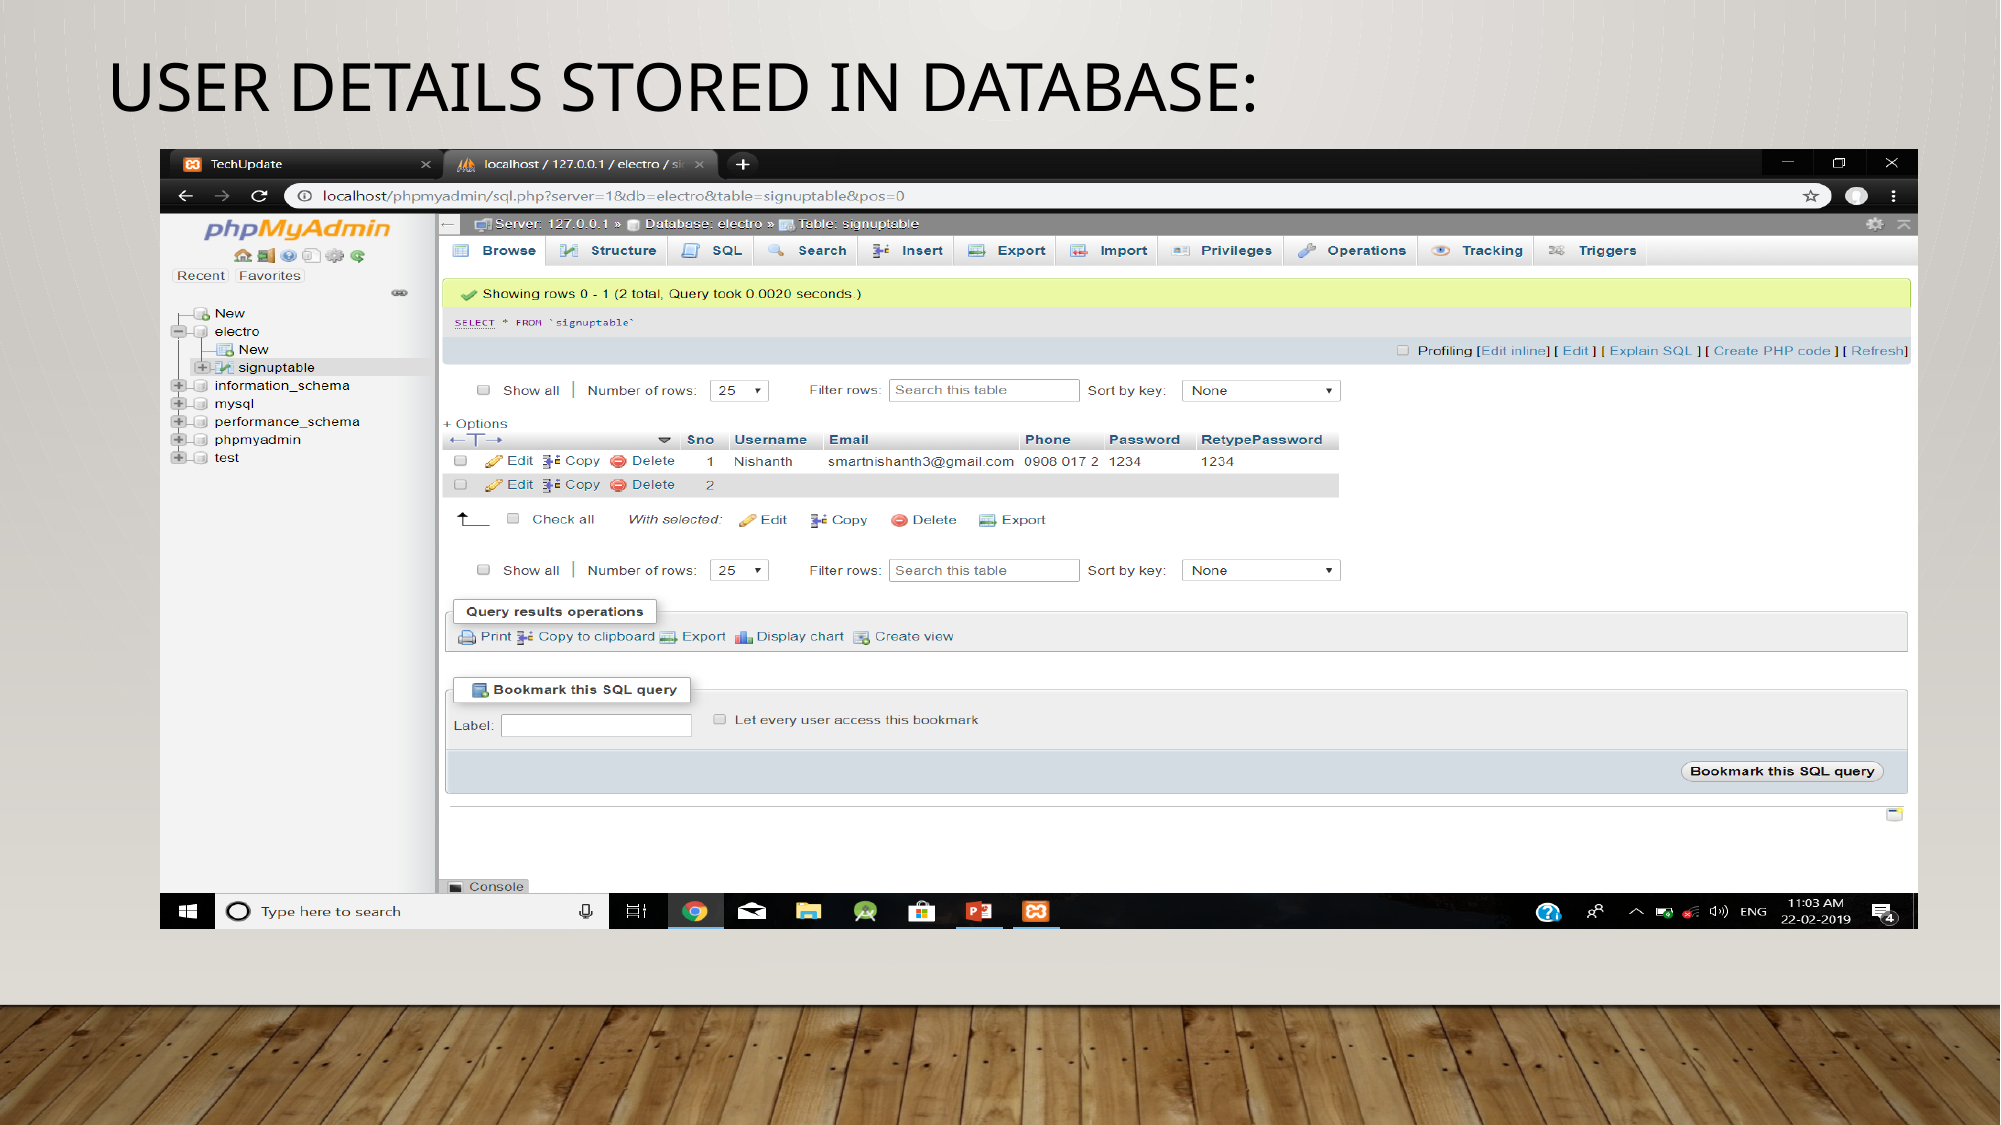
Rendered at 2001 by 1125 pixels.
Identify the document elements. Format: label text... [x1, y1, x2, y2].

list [159, 149, 1919, 929]
picture [0, 1005, 2000, 1125]
title User details stored in database: [92, 46, 1668, 143]
